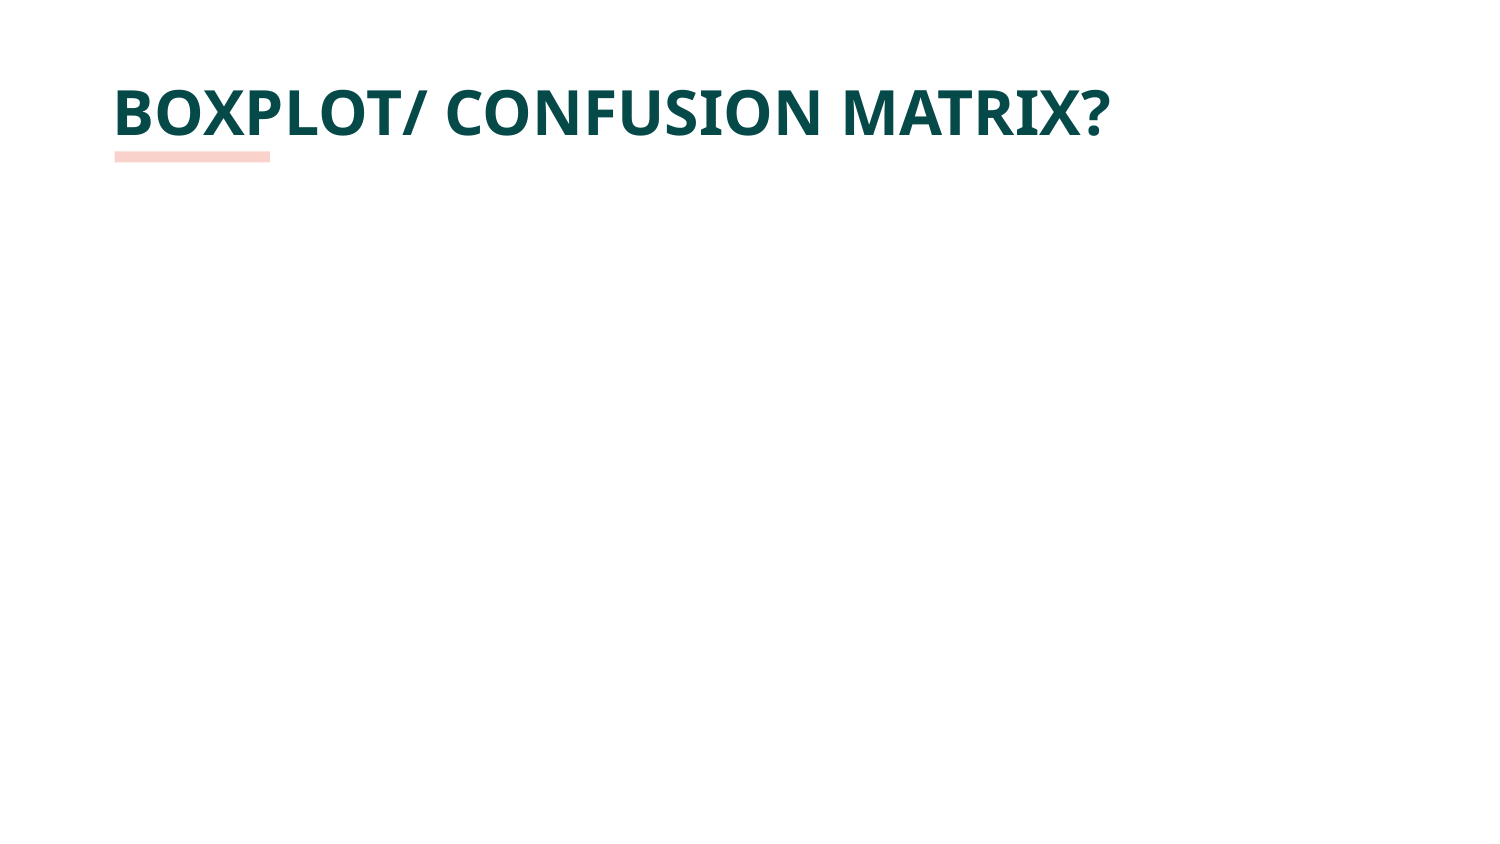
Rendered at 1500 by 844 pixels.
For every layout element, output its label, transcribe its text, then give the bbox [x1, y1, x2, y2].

text_box [114, 151, 270, 163]
title BOXPLOT/ CONFUSION MATRIX? [97, 58, 1496, 153]
